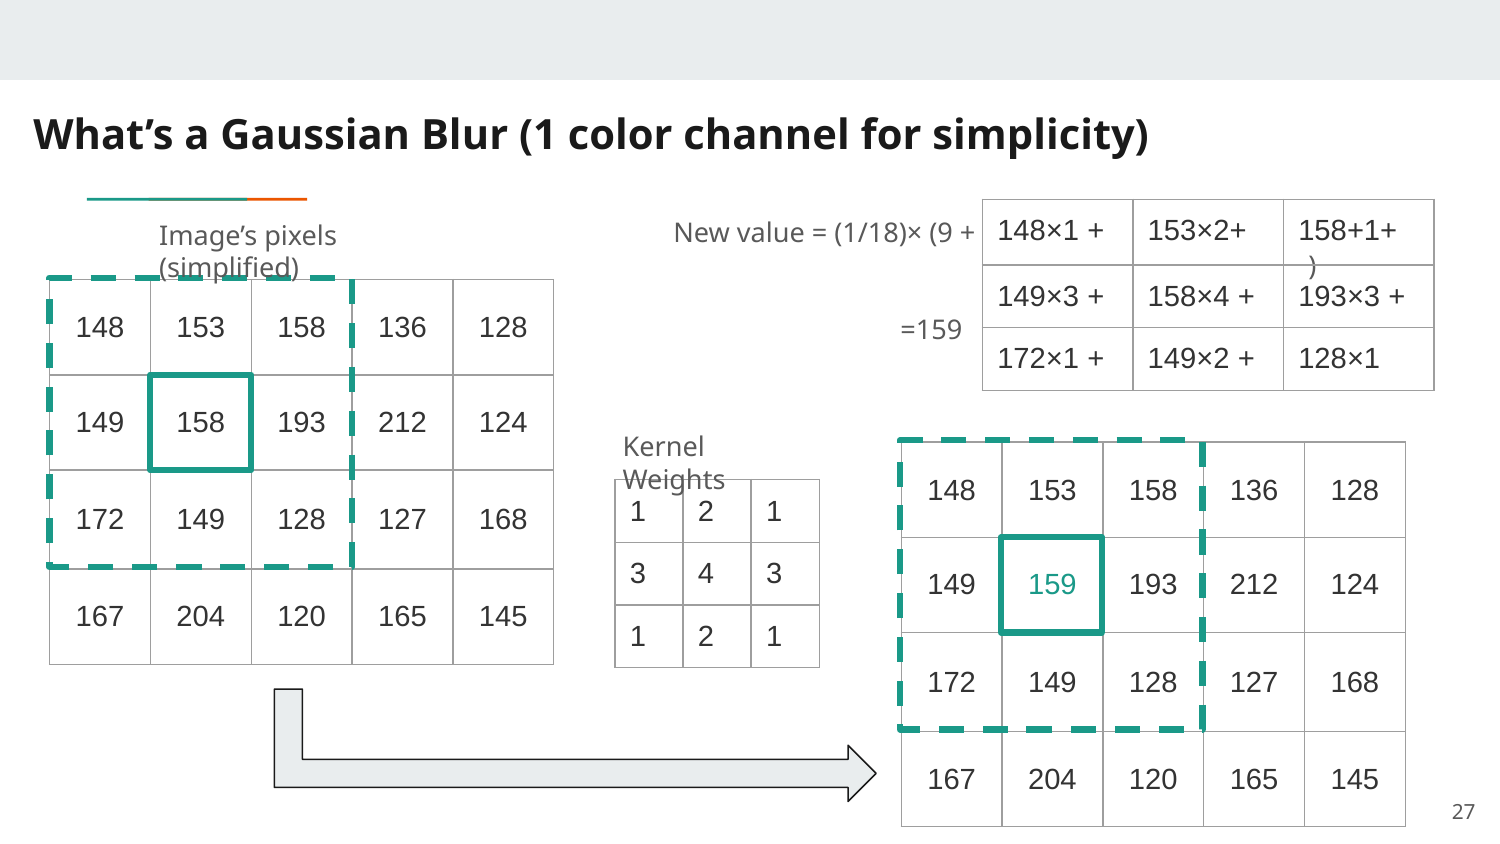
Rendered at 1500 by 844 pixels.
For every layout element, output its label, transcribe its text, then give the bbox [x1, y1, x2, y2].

table_cell 204 [151, 570, 251, 664]
table_cell 168 [454, 471, 553, 568]
table_header 1 [616, 480, 682, 542]
table_cell 172×1 + [983, 328, 1132, 390]
text_box Image’s pixels (simplified) [144, 203, 497, 255]
table_cell 167 [50, 570, 150, 664]
text_box Kernel Weights [607, 414, 827, 466]
table_cell 4 [684, 543, 750, 604]
table_cell 193×3 + [1284, 266, 1433, 327]
text_box New value = (1/18)× (9 + ) =159 [658, 200, 1485, 428]
table_header 128 [1305, 443, 1405, 537]
table_cell 1 [752, 606, 819, 667]
table_cell 3 [616, 543, 682, 604]
table_header 128 [454, 280, 553, 374]
table_cell 128×1 [1284, 328, 1433, 390]
table_header 2 [684, 480, 750, 542]
table_cell 168 [1305, 633, 1405, 731]
table_cell 149×3 + [983, 266, 1132, 327]
table_cell 212 [1204, 538, 1304, 632]
table_header 136 [1204, 443, 1304, 537]
table_cell 145 [454, 570, 553, 664]
text_box [274, 689, 877, 802]
text_box [49, 277, 352, 568]
table_header 158+1+ [1284, 200, 1433, 264]
table_cell 212 [353, 376, 452, 469]
table_header 1 [752, 480, 819, 542]
table_cell 120 [252, 570, 351, 664]
table_cell 124 [454, 376, 553, 469]
table_cell 165 [353, 570, 452, 664]
slide_number ‹#› [1400, 779, 1491, 844]
table_cell 158×4 + [1134, 266, 1283, 327]
table_cell 167 [902, 732, 1001, 826]
table_cell 127 [1204, 633, 1304, 731]
table_cell 124 [1305, 538, 1405, 632]
table_cell 204 [1003, 732, 1102, 826]
table_cell 2 [684, 606, 750, 667]
text_box [1000, 537, 1102, 633]
table_cell 3 [752, 543, 819, 604]
title What’s a Gaussian Blur (1 color channel for simplicity) [18, 89, 1344, 178]
table_header 148×1 + [983, 200, 1132, 264]
table_cell 1 [616, 606, 682, 667]
table_header 136 [353, 280, 452, 374]
table_cell 127 [353, 471, 452, 568]
text_box [150, 374, 252, 471]
table_cell 165 [1204, 732, 1304, 826]
table_cell 149×2 + [1134, 328, 1283, 390]
table_cell 145 [1305, 732, 1405, 826]
text_box [900, 440, 1203, 730]
table_cell 120 [1104, 732, 1203, 826]
table_header 153×2+ [1134, 200, 1283, 264]
